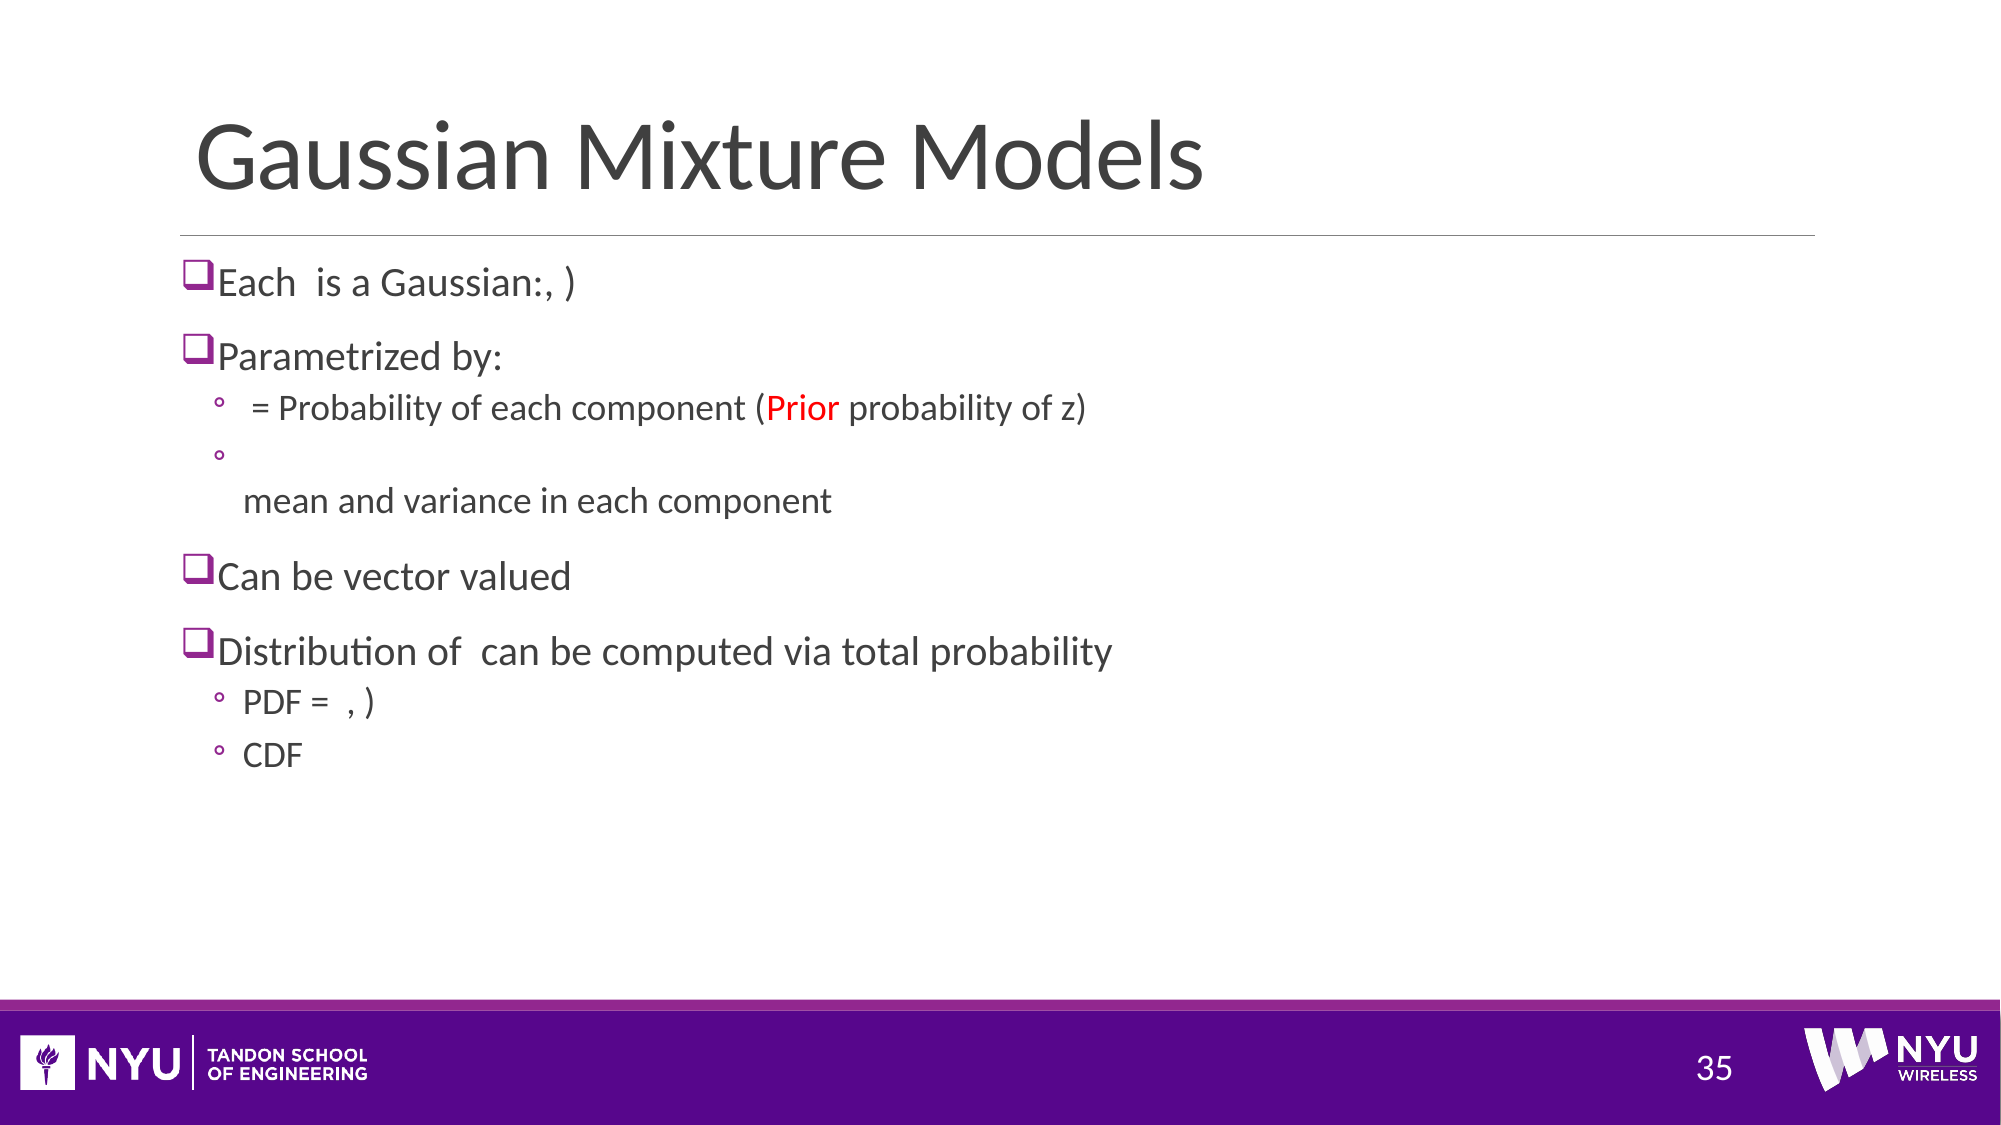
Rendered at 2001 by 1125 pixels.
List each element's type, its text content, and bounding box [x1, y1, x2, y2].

title Gaussian Mixture Models [180, 47, 1830, 218]
slide_number 35 [1533, 1035, 1749, 1096]
